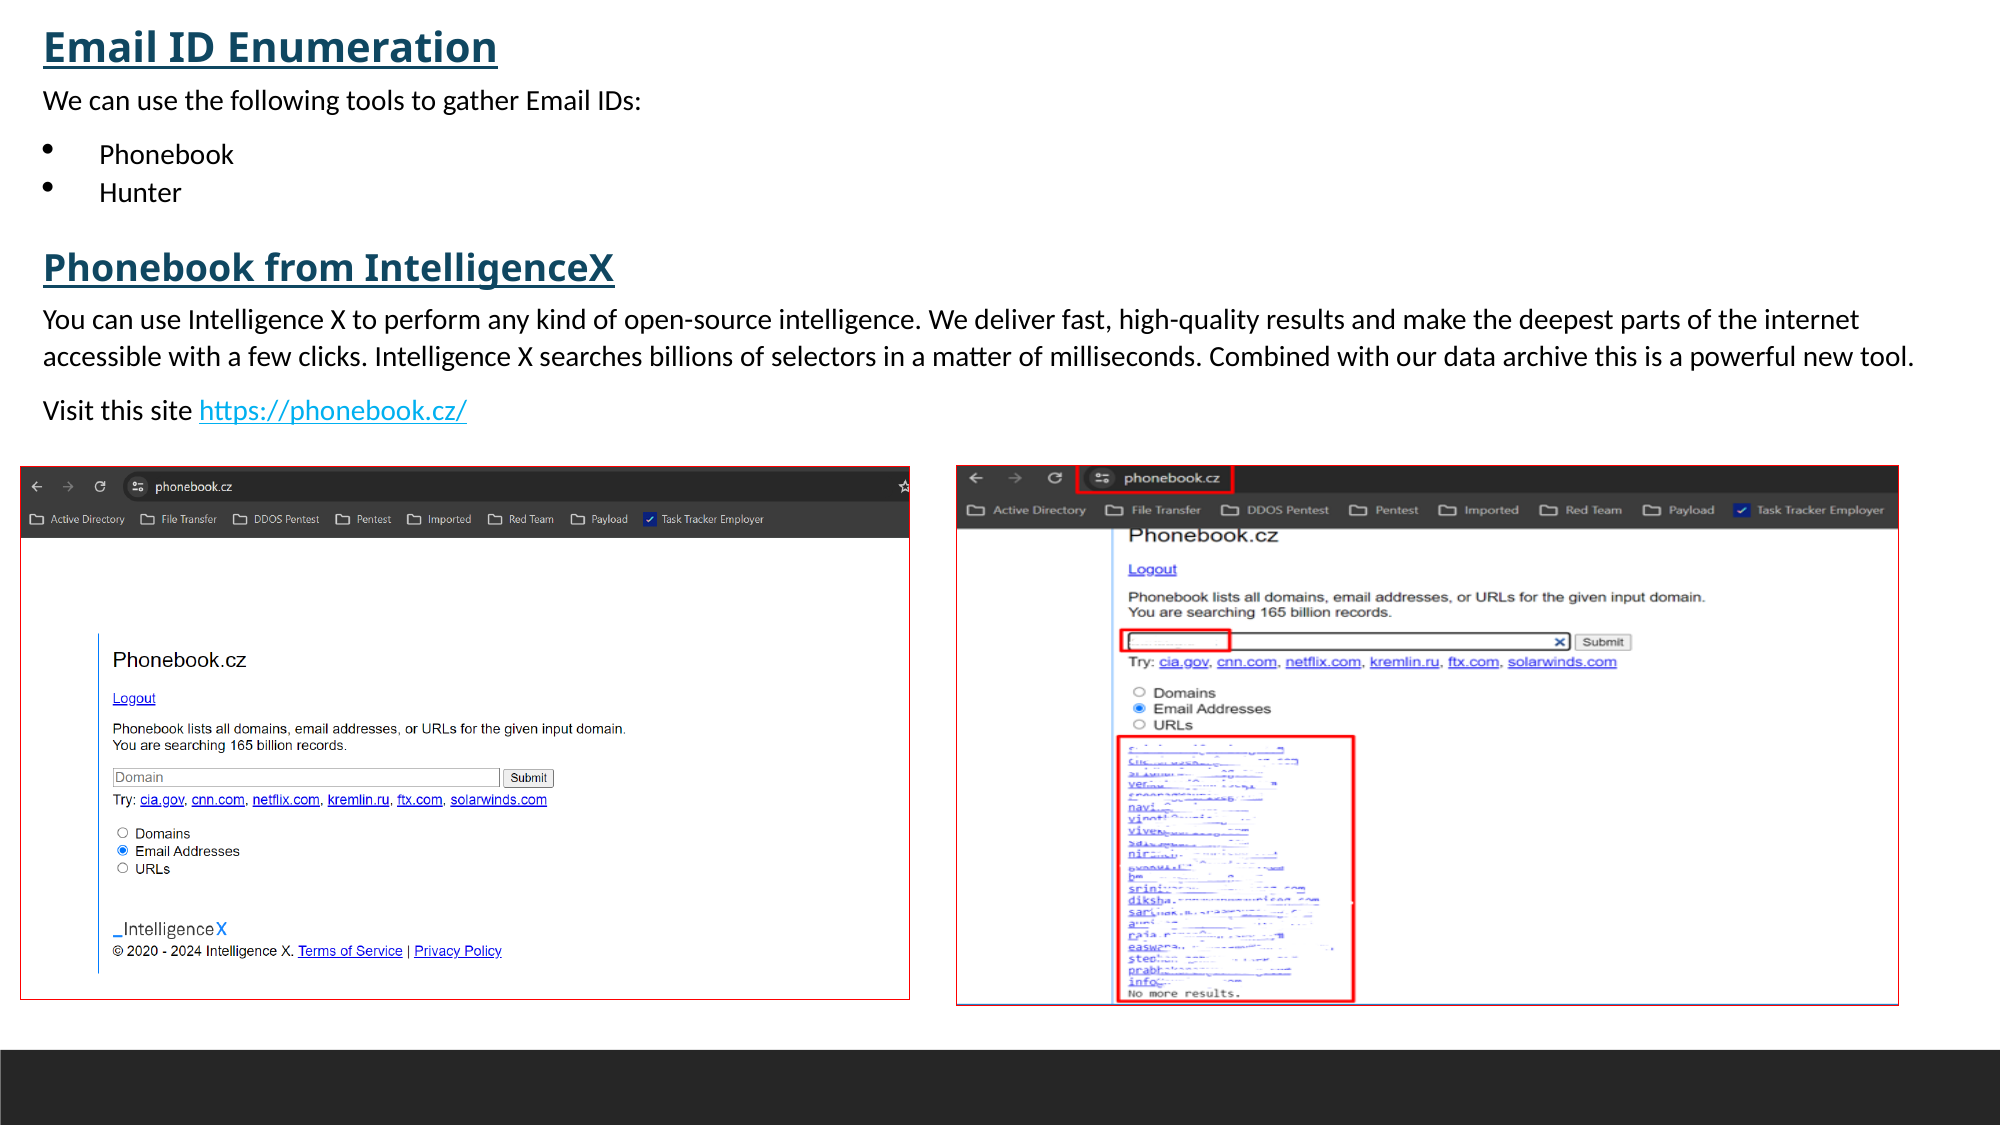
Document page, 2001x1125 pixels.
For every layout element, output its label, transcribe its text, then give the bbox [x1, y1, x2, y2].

picture [956, 465, 1900, 1006]
picture [19, 465, 911, 1000]
text_box Email ID Enumeration We can use the following tools to gather Email IDs: Phonebook Hunter Phonebook from IntelligenceX You can use Intelligence X to perform any kind of open-source intelligence. We deliver fast, high-quality results and make the deepest parts of the internet accessible with a few clicks. Intelligence X searches billions of selectors in a matter of milliseconds. Combined with our data archive this is a powerful new tool. Visit this site https://phonebook.cz/ [28, 9, 1963, 434]
